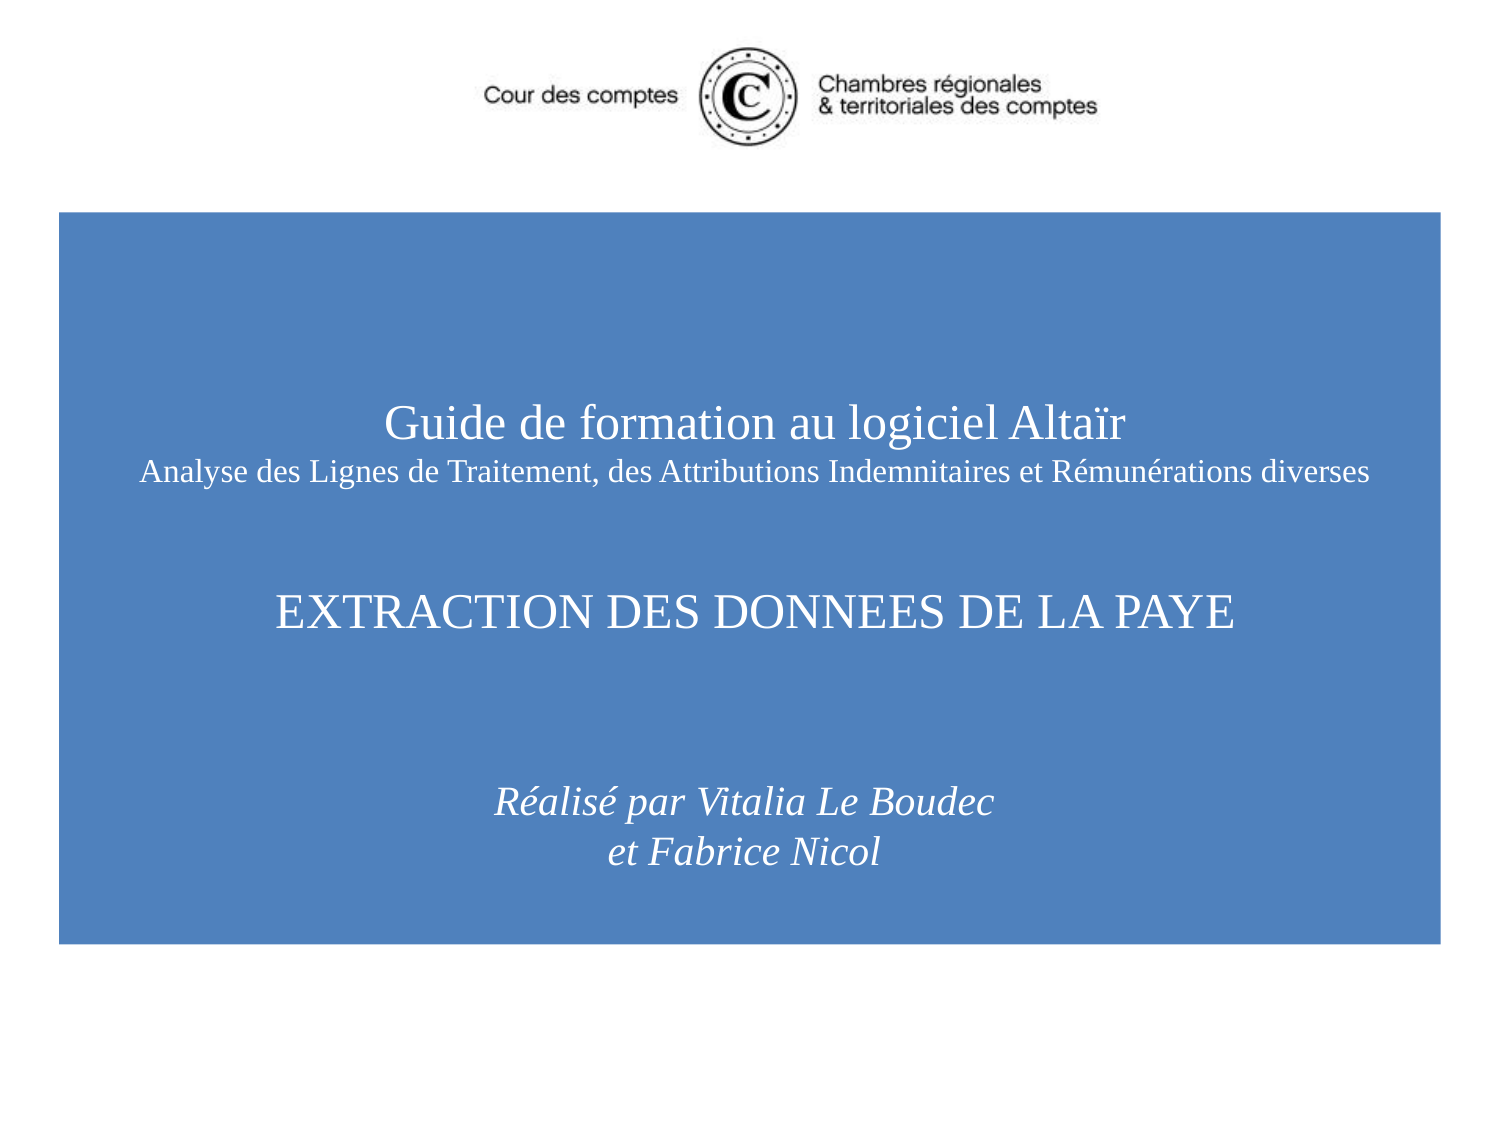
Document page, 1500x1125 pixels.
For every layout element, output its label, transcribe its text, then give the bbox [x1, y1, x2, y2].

text_box Réalisé par Vitalia Le Boudec et Fabrice Nicol [58, 638, 1441, 923]
text_box Guide de formation au logiciel Altaïr Analyse des Lignes de Traitement, des Attributions Indemnitaires et Rémunérations diverses EXTRACTION DES DONNEES DE LA PAYE [135, 432, 1376, 638]
picture [436, 0, 1146, 195]
